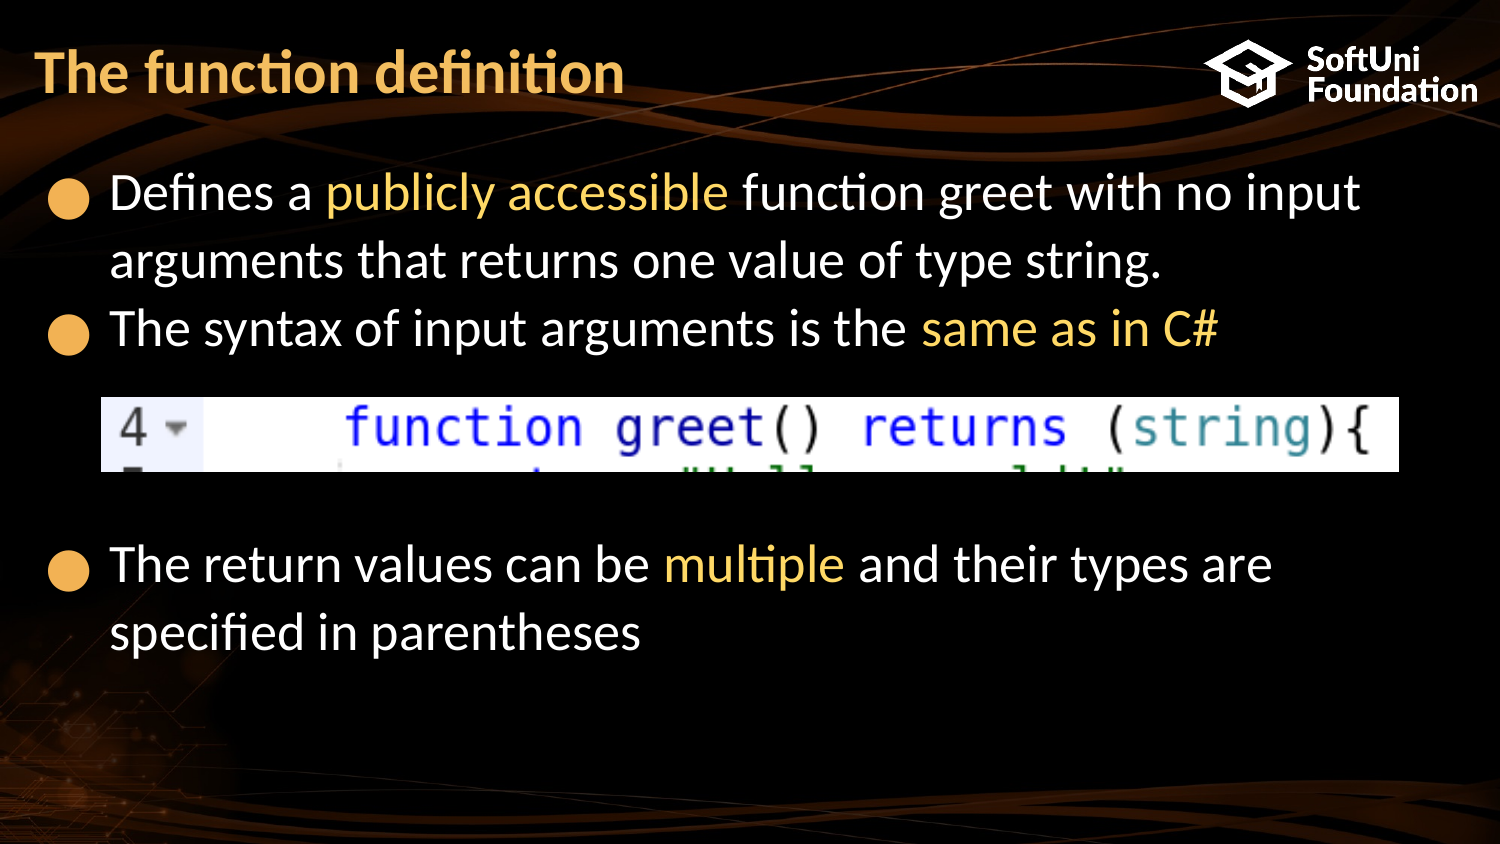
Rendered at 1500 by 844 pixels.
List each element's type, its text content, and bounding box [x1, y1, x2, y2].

title The function definition [23, 4, 1202, 142]
list Defines a publicly accessible function greet with no input arguments that returns one value of type string. The syntax of input arguments is the same as in C# The return values can be multiple and their types are specified in parentheses [23, 141, 1477, 827]
picture [0, 0, 1500, 844]
